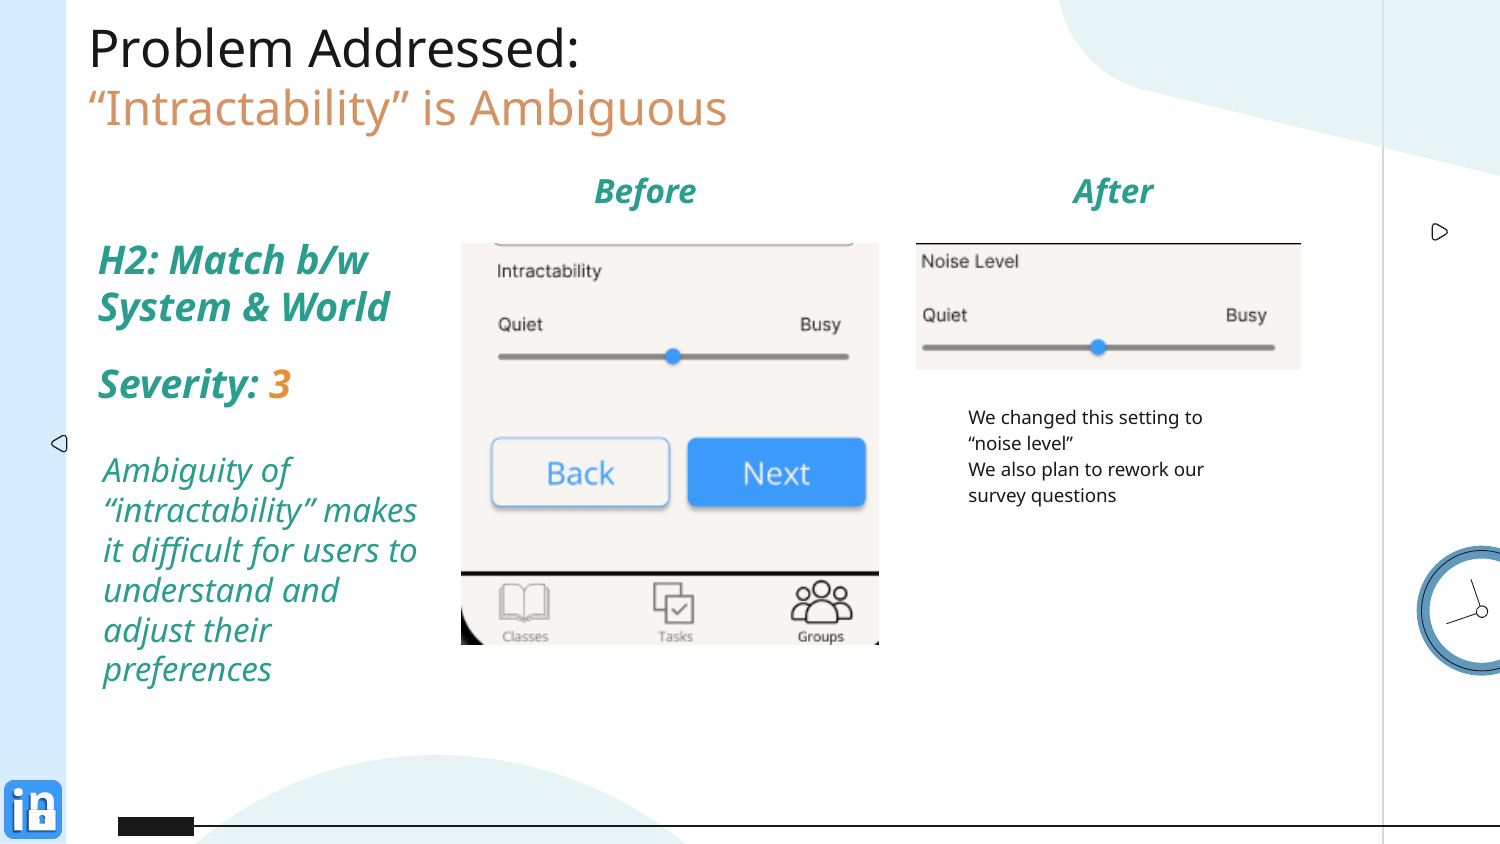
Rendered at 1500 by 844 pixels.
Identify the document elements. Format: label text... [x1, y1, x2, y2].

picture [916, 242, 1302, 370]
text_box H2: Match b/w System & World [82, 195, 456, 333]
picture [461, 242, 879, 645]
text_box Severity: 3 [82, 333, 456, 422]
text_box Ambiguity of “intractability” makes it difficult for users to understand and adjust their preferences [88, 473, 451, 704]
text_box After [1059, 153, 1231, 226]
text_box Problem Addressed: “Intractability” is Ambiguous [73, 0, 1478, 180]
text_box Before [579, 153, 762, 226]
picture [4, 780, 62, 839]
text_box We changed this setting to “noise level” We also plan to rework our survey questions [953, 387, 1250, 498]
